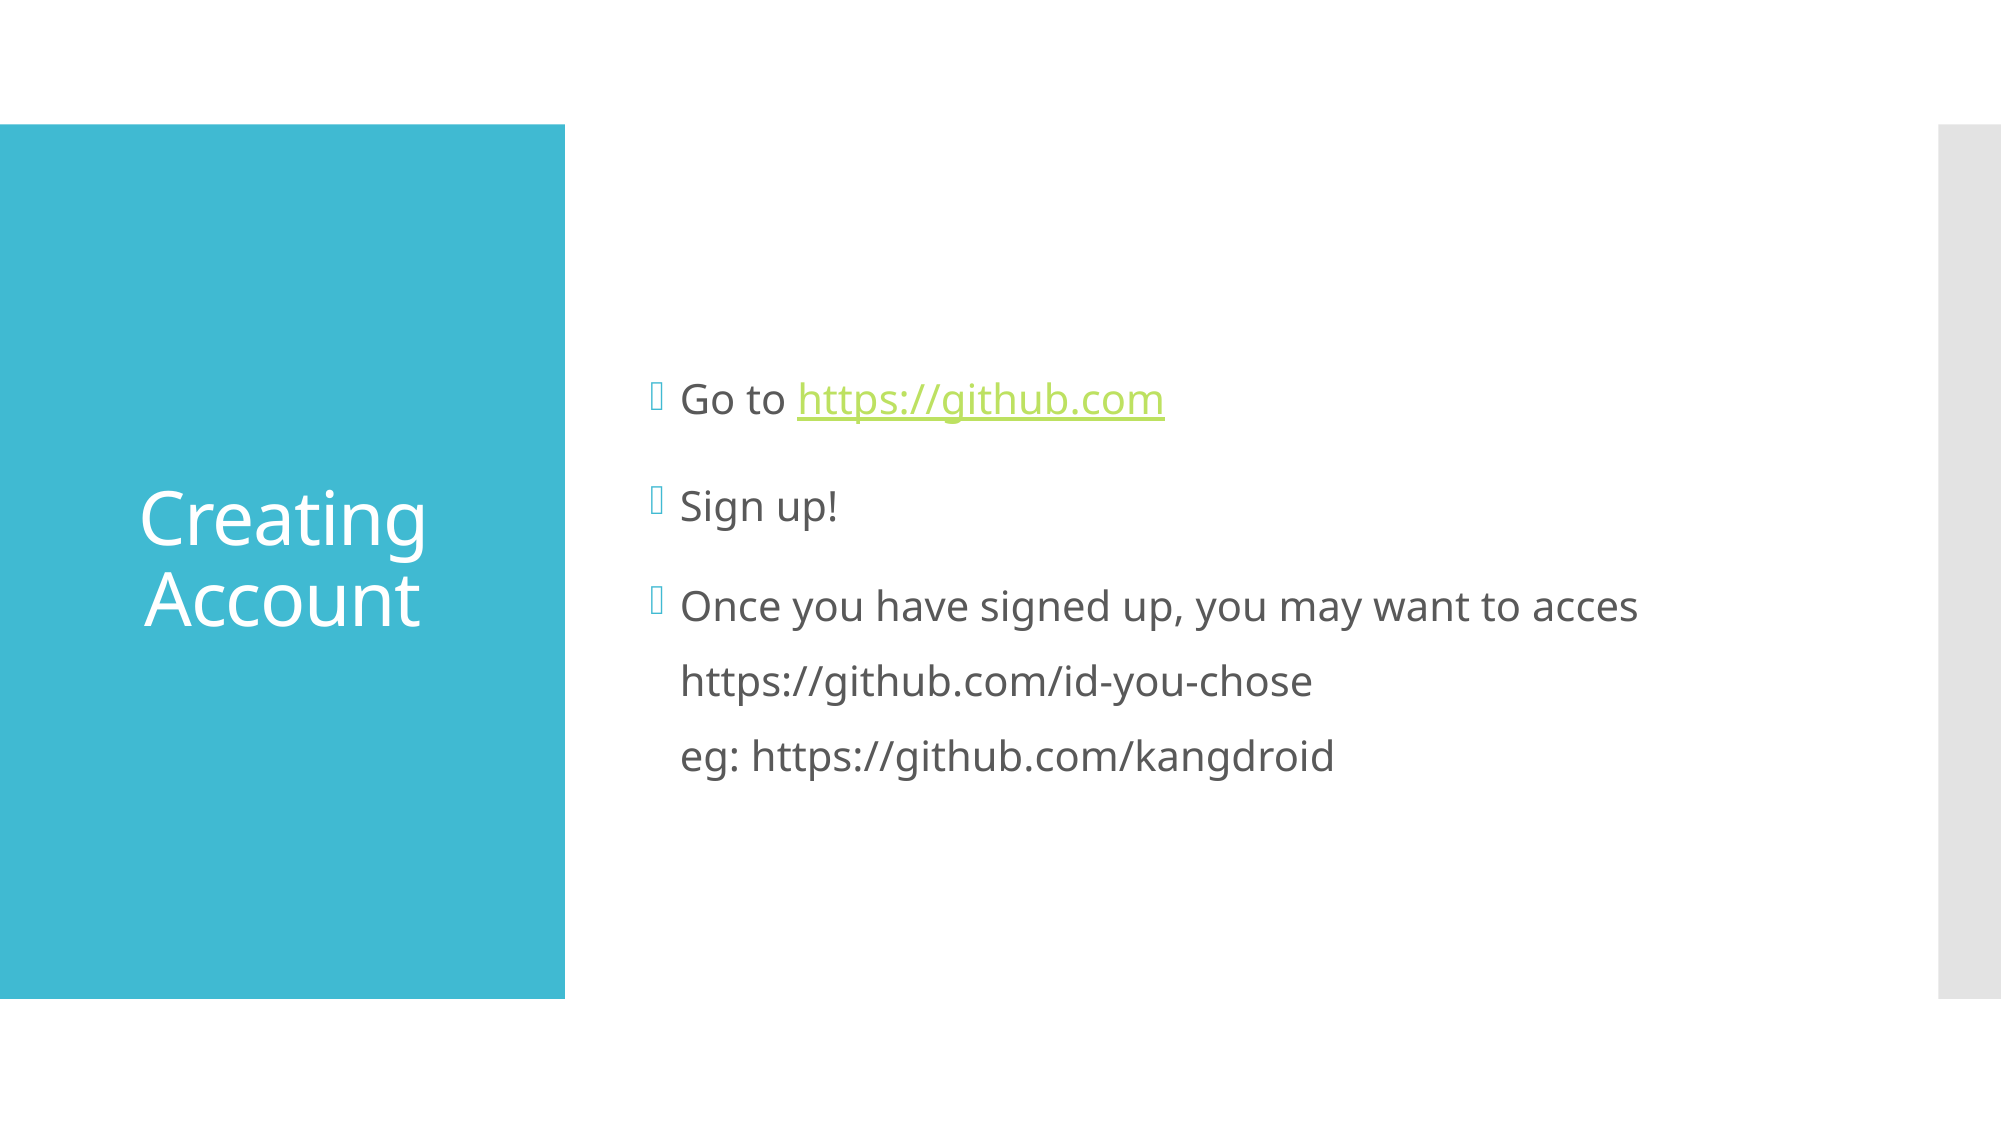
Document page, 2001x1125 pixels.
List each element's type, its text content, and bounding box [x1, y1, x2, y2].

list Go to https://github.com Sign up! Once you have signed up, you may want to acces https://github.com/id-you-chose eg: https://github.com/kangdroid [634, 141, 1835, 982]
title Creating Account [41, 184, 525, 940]
